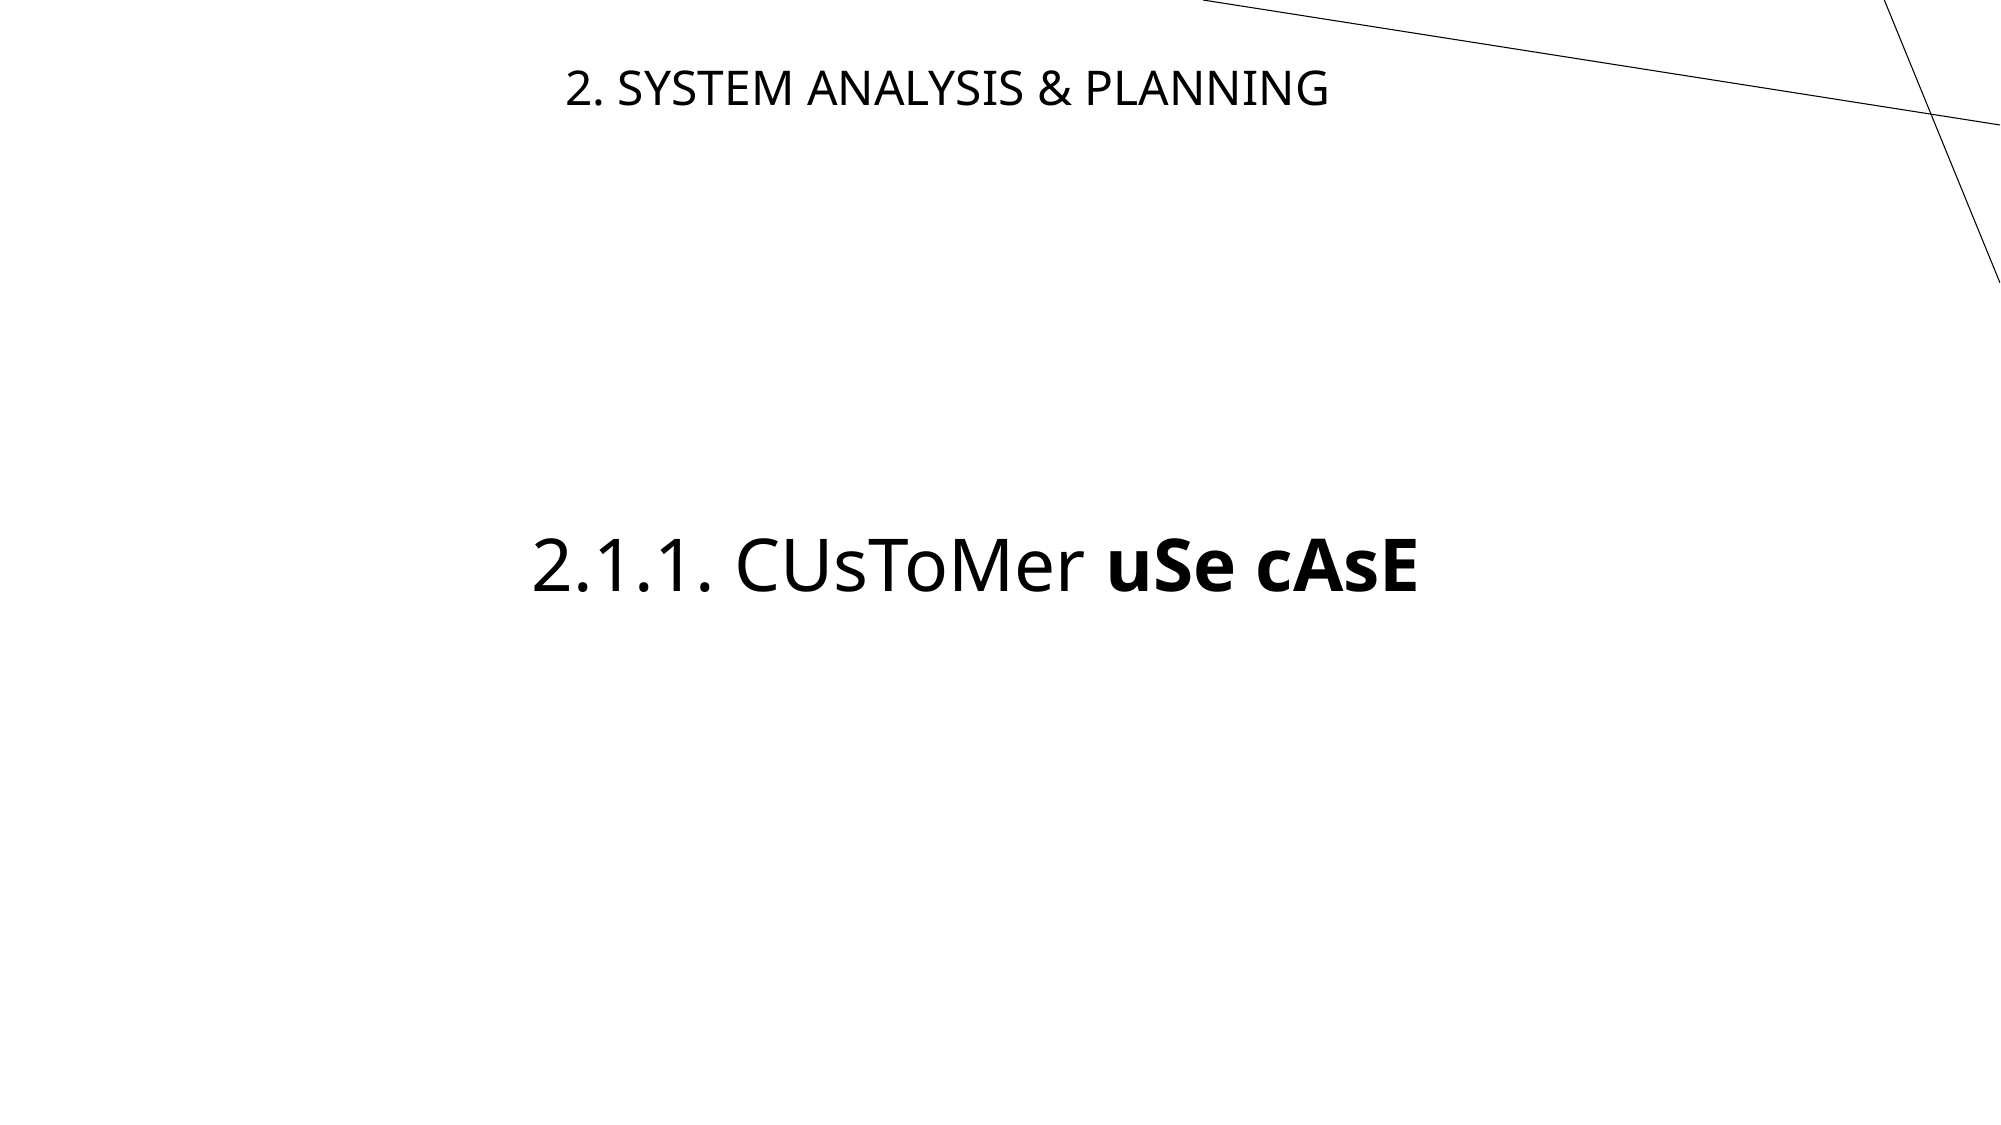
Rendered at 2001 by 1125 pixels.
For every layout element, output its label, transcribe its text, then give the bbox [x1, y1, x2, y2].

text_box 2.1.1. CUsToMer uSe cAsE [517, 510, 1483, 613]
text_box 2. SYSTEM ANALYSIS & PLANNING [550, 50, 1421, 123]
